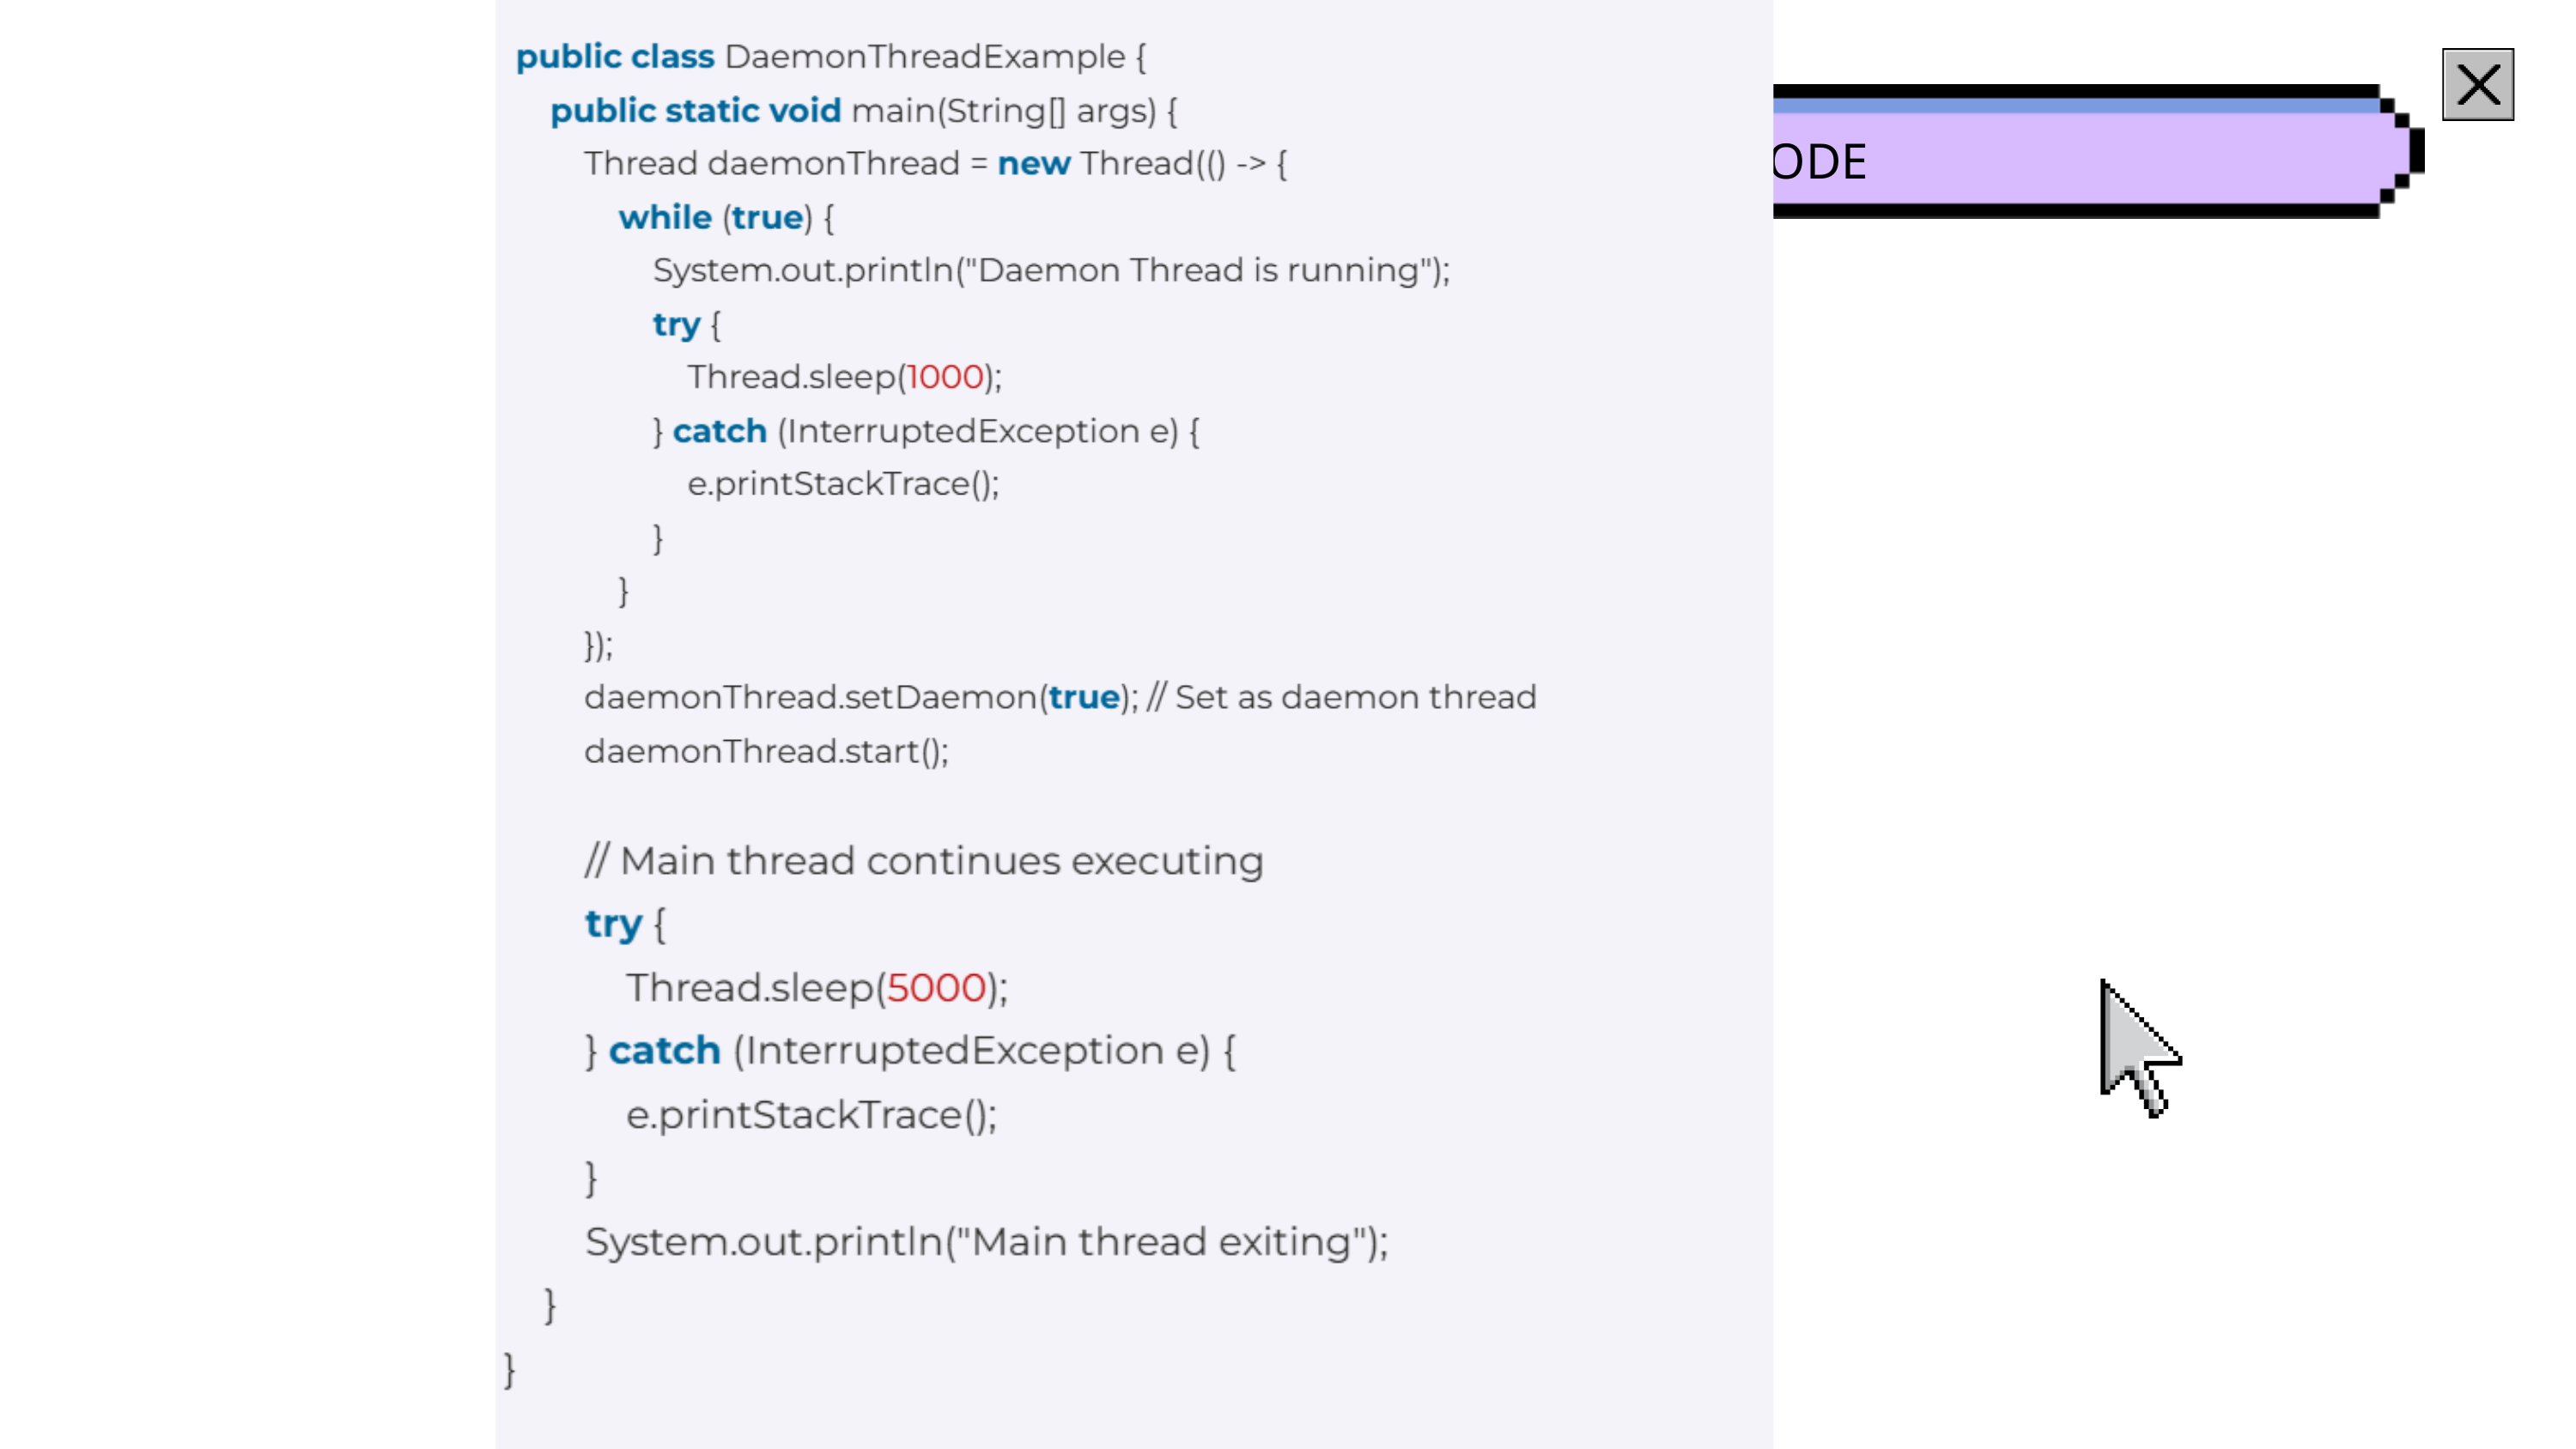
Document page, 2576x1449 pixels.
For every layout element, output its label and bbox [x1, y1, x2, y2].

text_box [2442, 48, 2515, 82]
text_box [495, 0, 1774, 797]
text_box [1637, 83, 2576, 220]
text_box [495, 797, 1774, 1449]
text_box [2100, 979, 2183, 1119]
